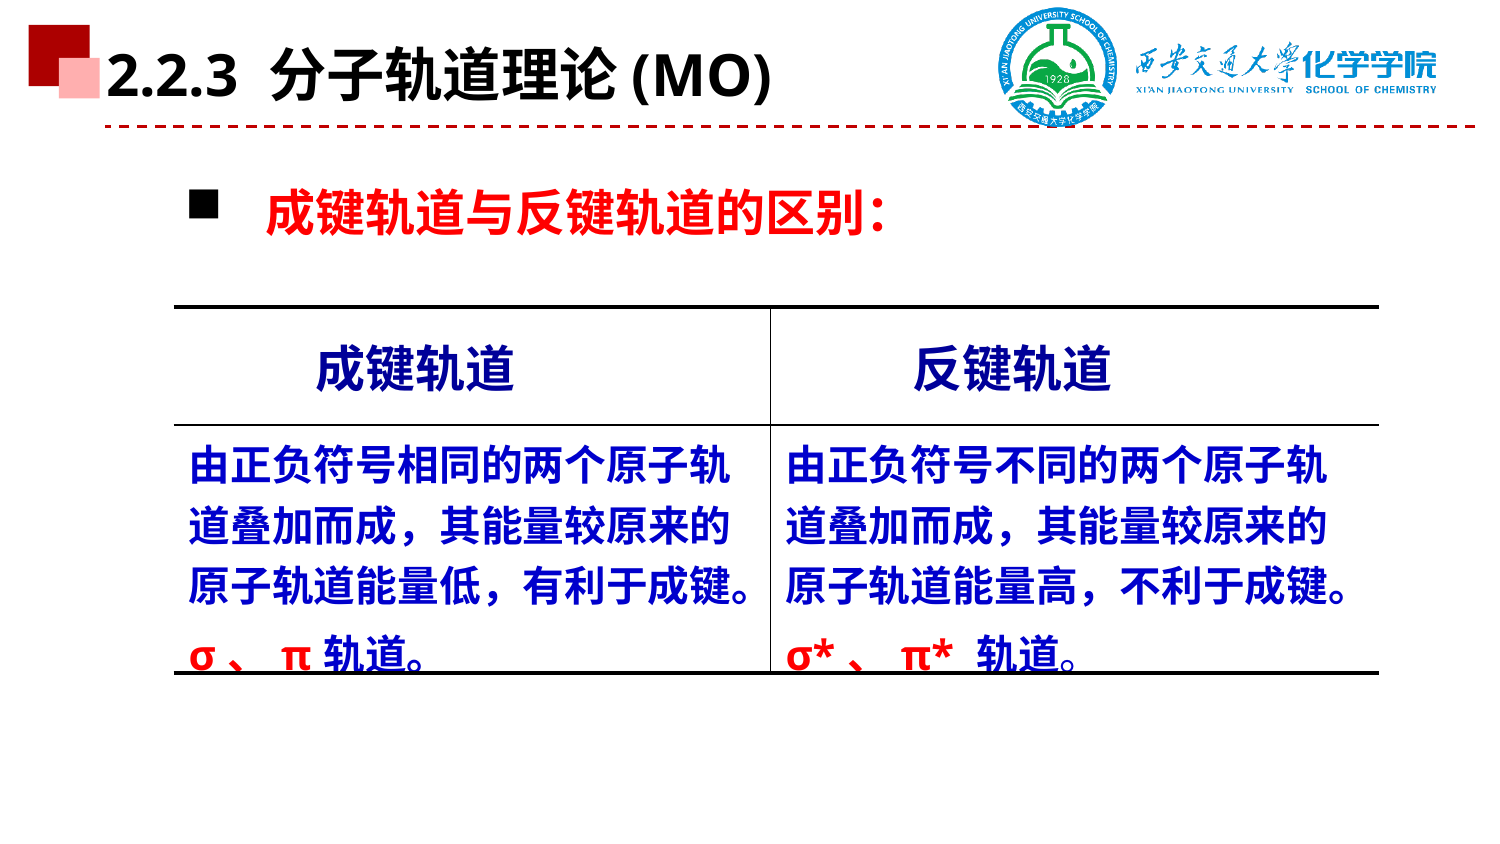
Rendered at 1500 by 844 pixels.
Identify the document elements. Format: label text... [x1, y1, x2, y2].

table_cell 由正负符号相同的两个原子轨道叠加而成，其能量较原来的原子轨道能量低，有利于成键。 σ、π轨道。 [174, 426, 770, 671]
table_header 成键轨道 [174, 309, 770, 424]
text_box 成键轨道与反键轨道的区别： [171, 173, 963, 249]
text_box 2.2.3 分子轨道理论(MO) [91, 30, 904, 116]
table_header 反键轨道 [771, 309, 1379, 424]
picture [998, 7, 1049, 57]
picture [998, 7, 1436, 127]
table_cell 由正负符号不同的两个原子轨道叠加而成，其能量较原来的原子轨道能量高，不利于成键。 σ*、π* 轨道。 [771, 426, 1379, 671]
